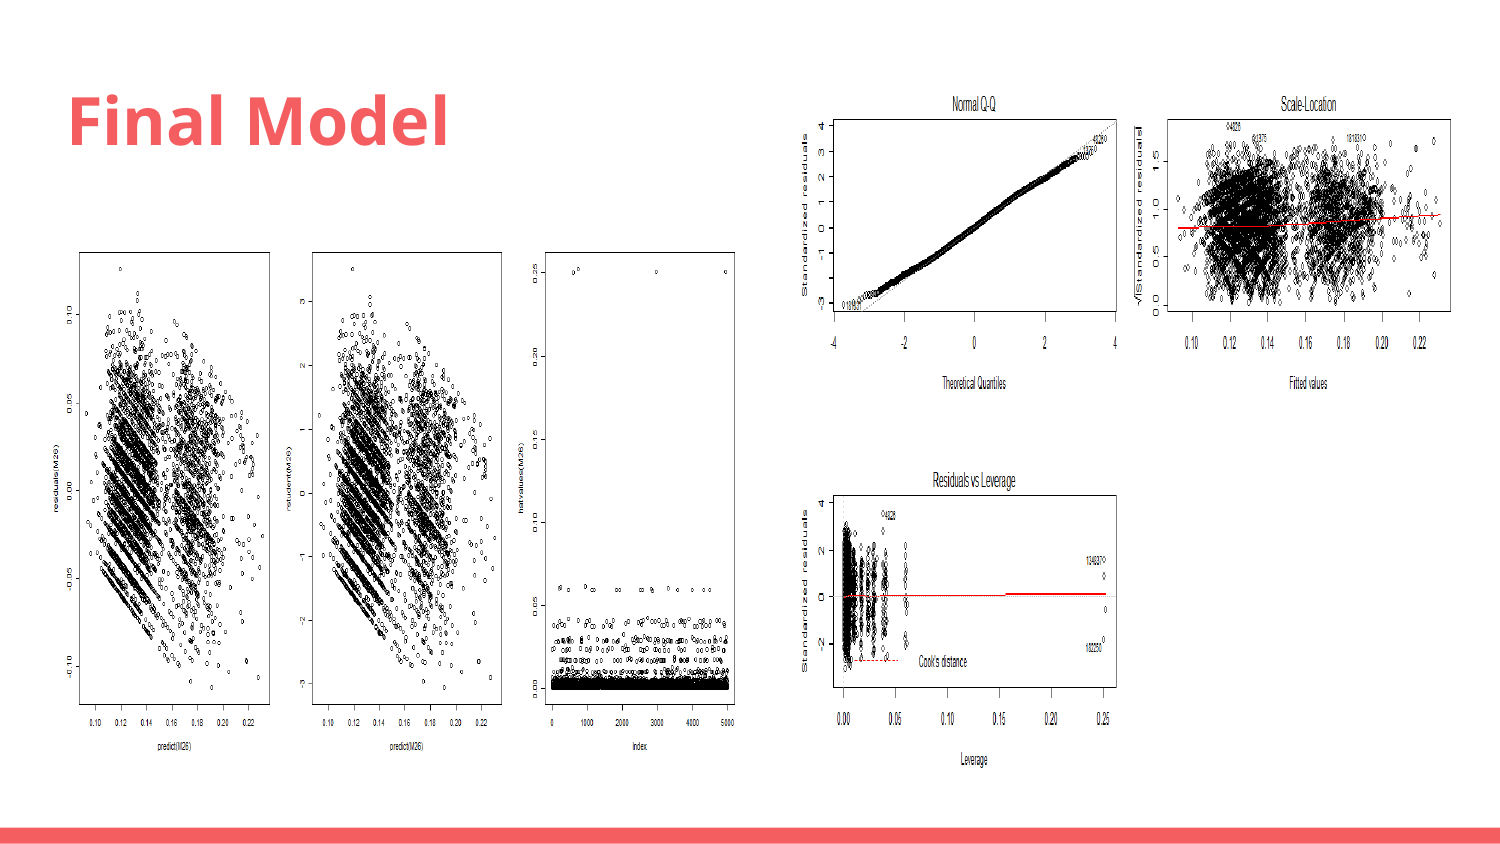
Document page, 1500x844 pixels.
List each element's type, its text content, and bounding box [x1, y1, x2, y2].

picture [50, 204, 750, 764]
title Final Model [51, 64, 793, 167]
picture [798, 37, 1469, 790]
